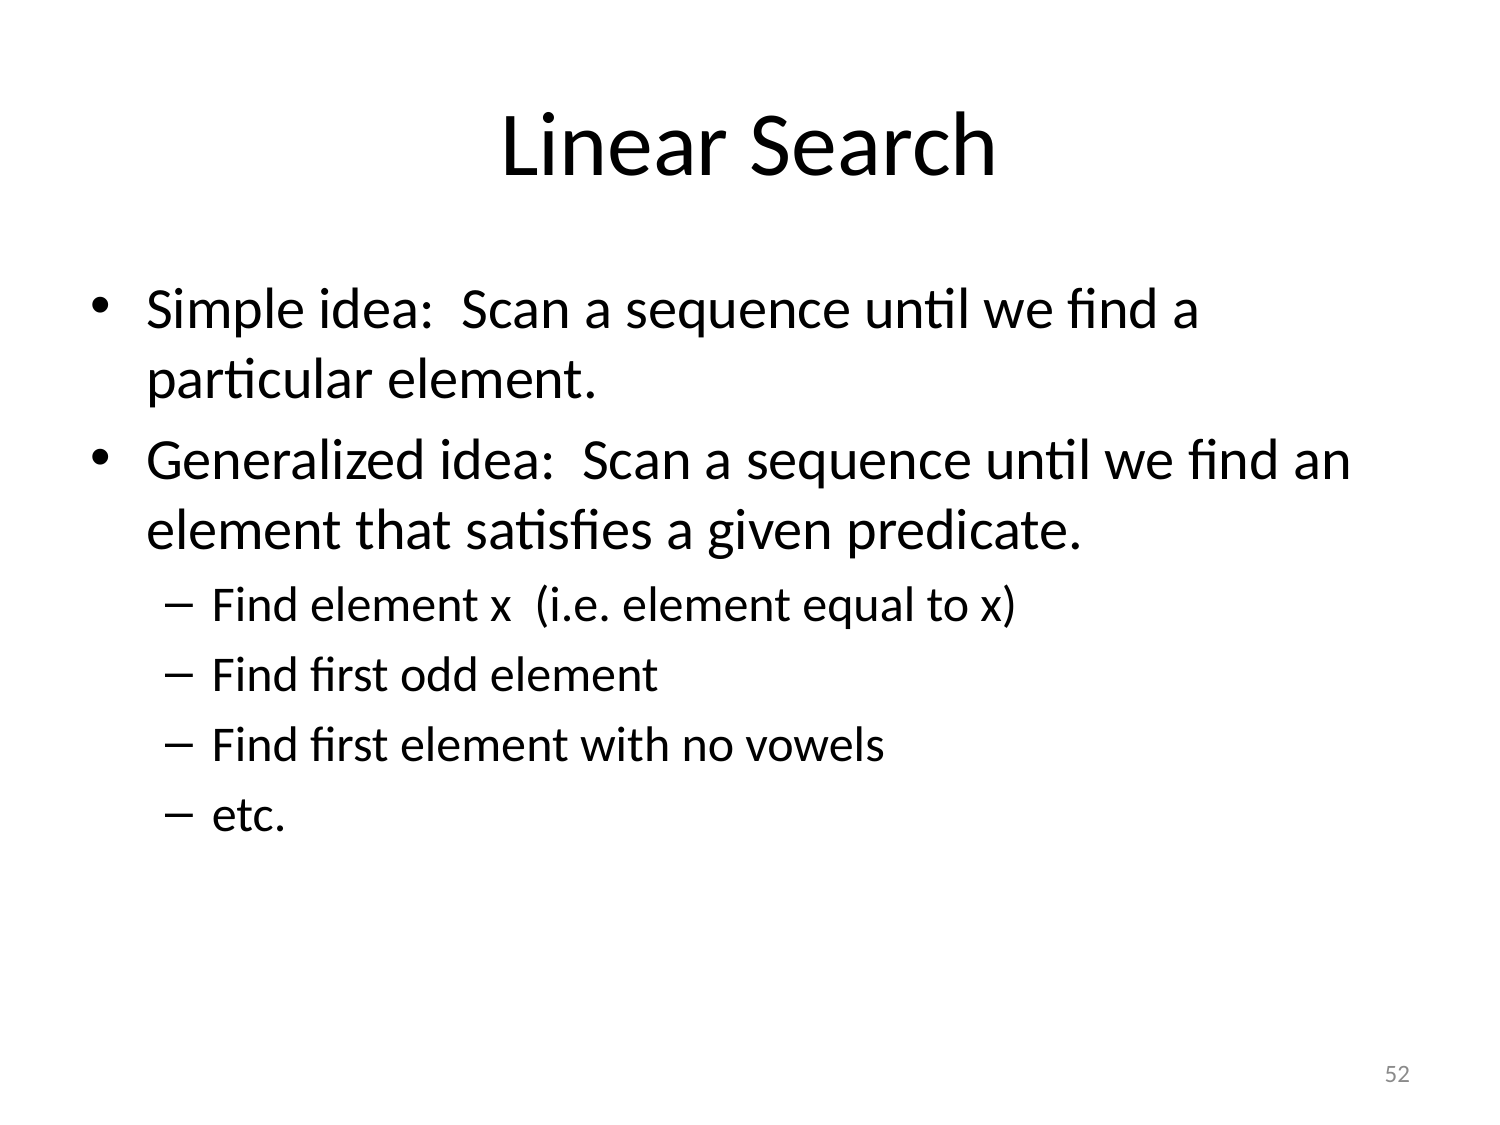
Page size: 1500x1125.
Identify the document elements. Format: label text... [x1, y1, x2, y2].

slide_number 52 [1074, 1042, 1425, 1103]
title Linear Search [75, 45, 1425, 233]
list Simple idea: Scan a sequence until we find a particular element. Generalized idea: Scan a sequence until we find an element that satisfies a given predicate. Find element x (i.e. element equal to x) Find first odd element Find first element with no vowels etc. [75, 262, 1425, 1005]
